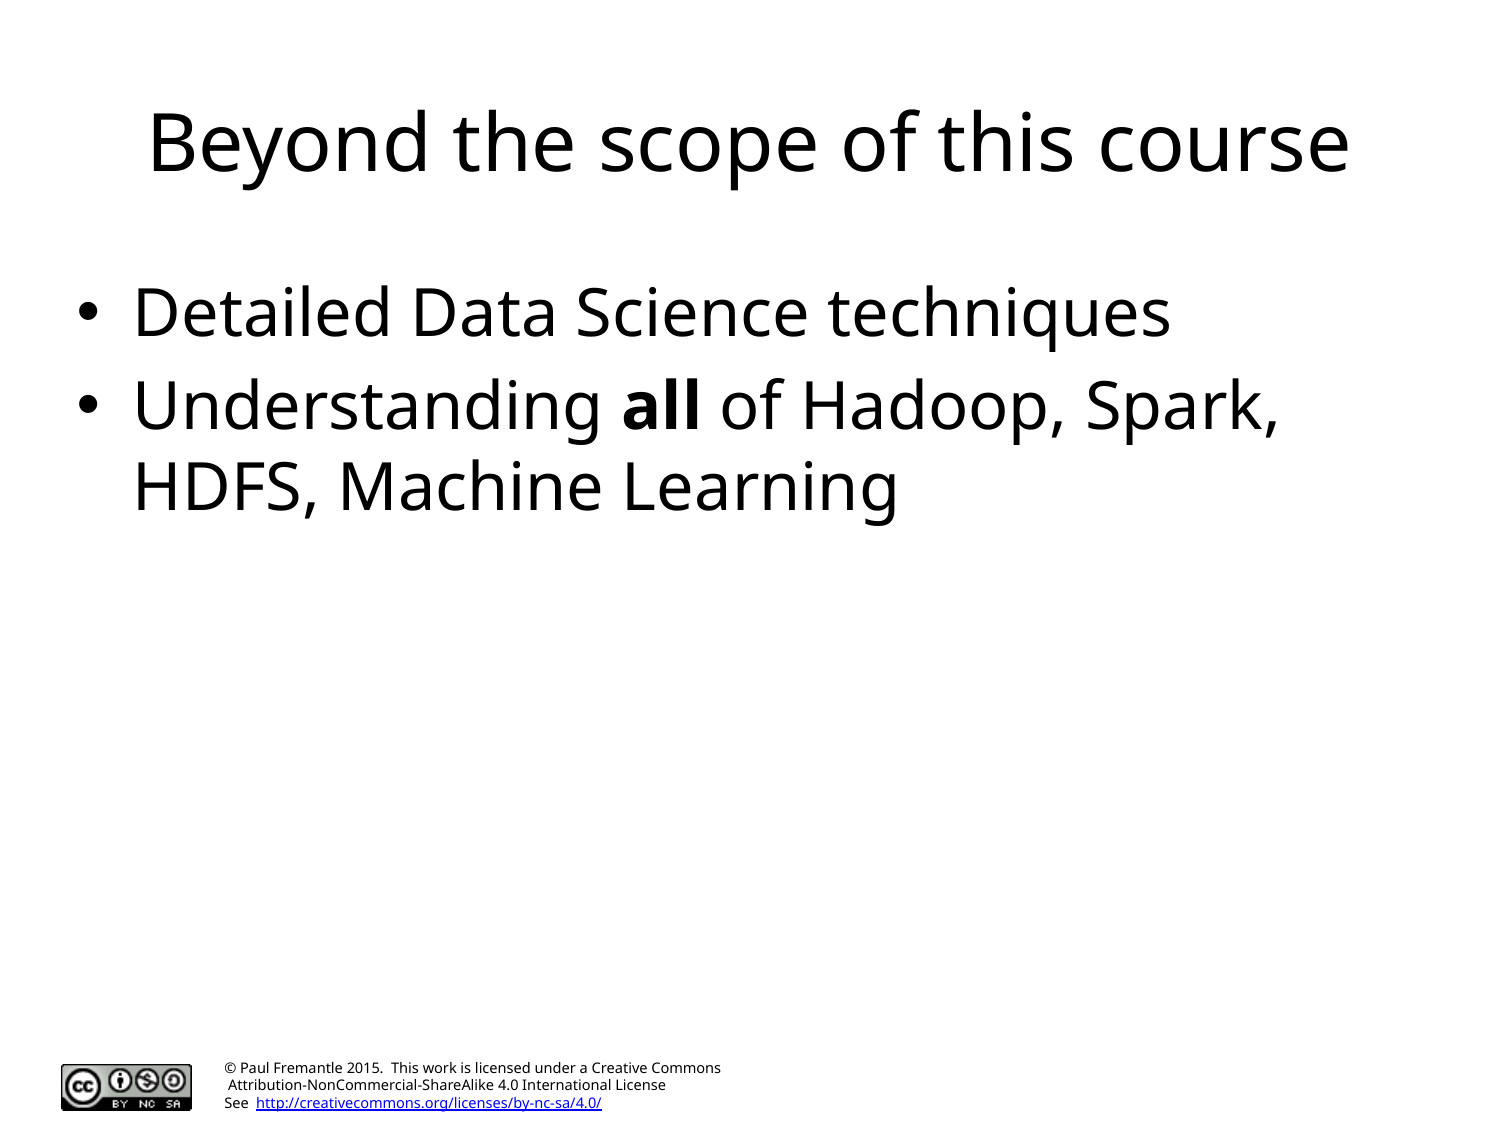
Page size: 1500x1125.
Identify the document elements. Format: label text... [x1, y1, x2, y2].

list Detailed Data Science techniques Understanding all of Hadoop, Spark, HDFS, Machine Learning [61, 262, 1412, 1005]
picture [61, 1064, 192, 1111]
title Beyond the scope of this course [75, 45, 1425, 233]
